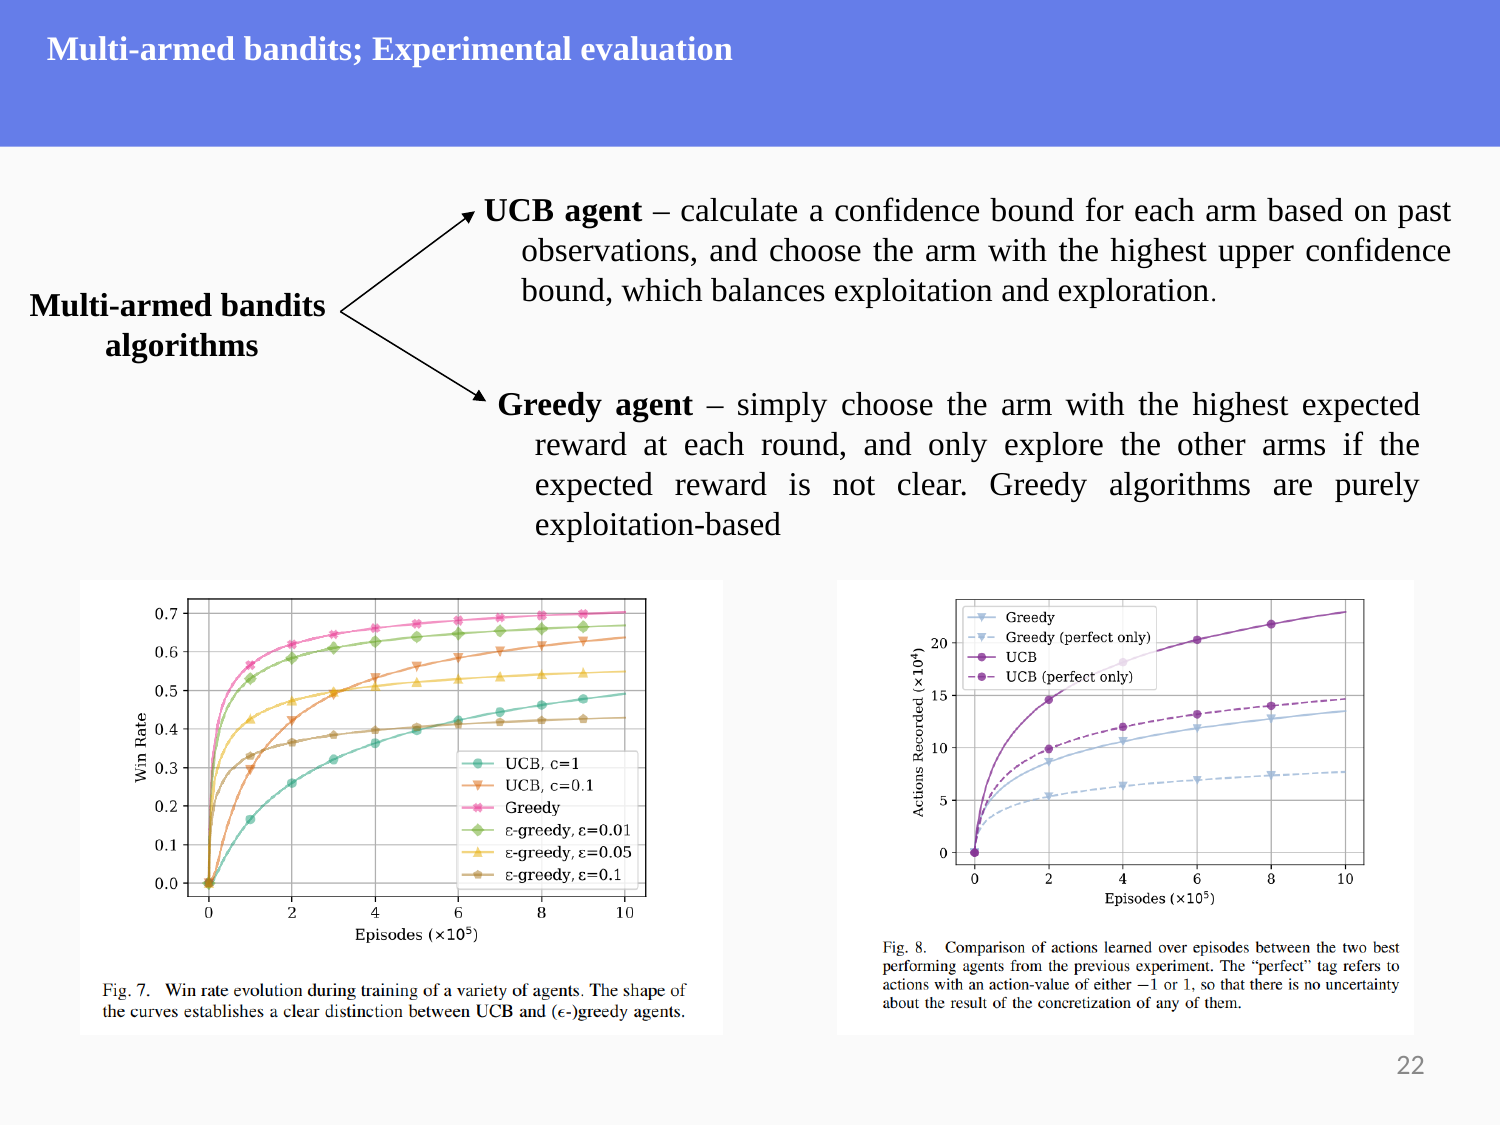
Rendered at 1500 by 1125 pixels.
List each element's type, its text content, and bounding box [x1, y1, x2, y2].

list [837, 580, 1414, 1035]
title Multi-armed bandits; Experimental evaluation [46, 26, 1454, 68]
text_box UCB agent – calculate a confidence bound for each arm based on past observations, and choose the arm with the highest upper confidence bound, which balances exploitation and exploration. [446, 188, 1454, 308]
slide_number 22 [1080, 1046, 1425, 1081]
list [79, 580, 724, 1035]
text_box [0, 210, 487, 402]
text_box Greedy agent – simply choose the arm with the highest expected reward at each round, and only explore the other arms if the expected reward is not clear. Greedy algorithms are purely exploitation-based [459, 382, 1422, 543]
